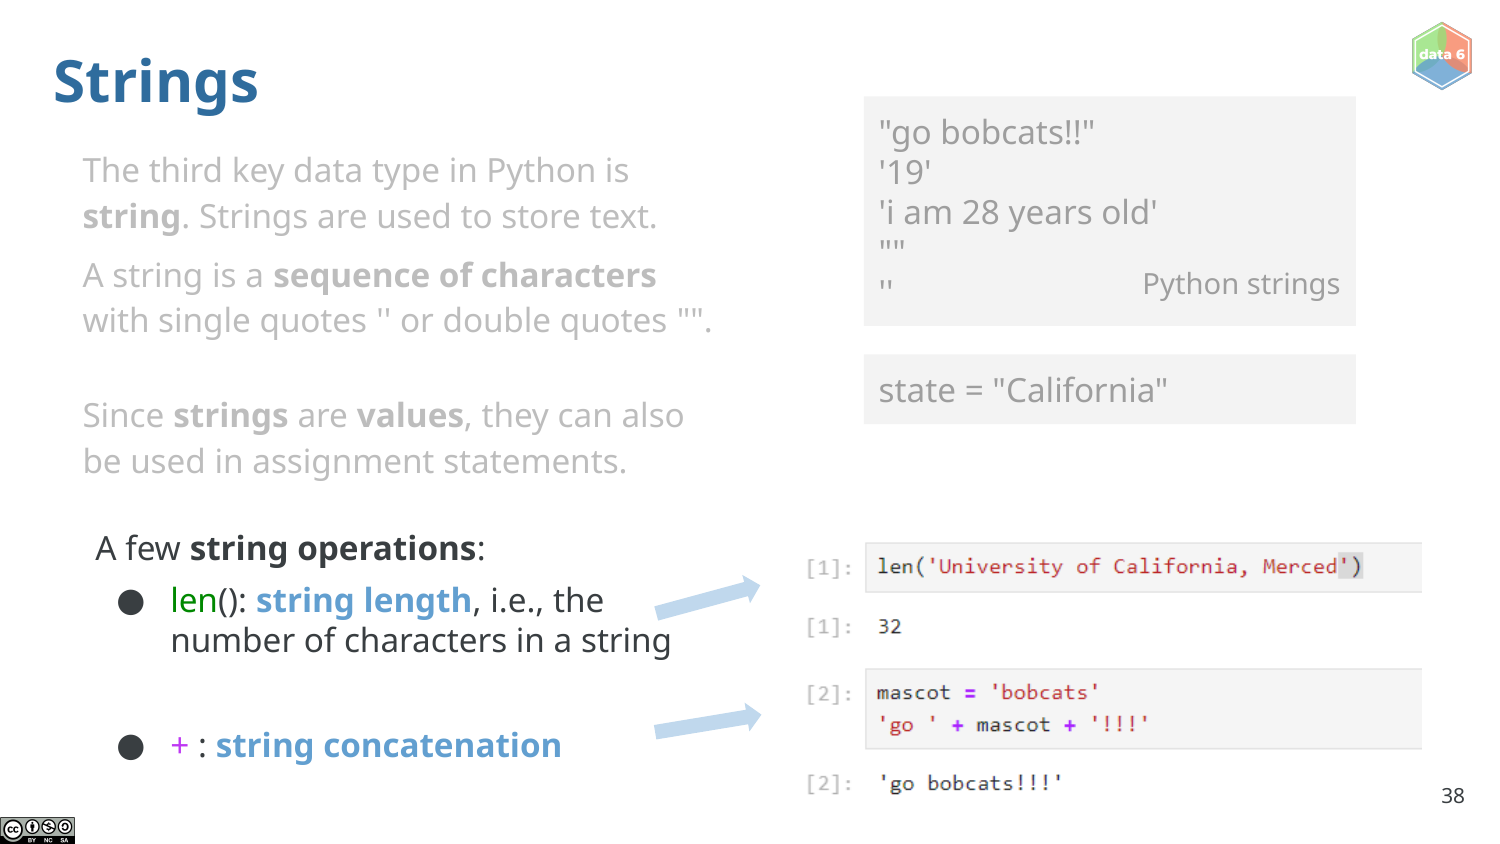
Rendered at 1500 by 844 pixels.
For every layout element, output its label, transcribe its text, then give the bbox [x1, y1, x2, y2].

picture [797, 522, 1423, 814]
picture [0, 817, 75, 844]
list Since strings are values, they can also be used in assignment statements. [67, 372, 741, 499]
text_box "go bobcats!!" '19' 'i am 28 years old' "" '' [863, 96, 1356, 326]
text_box A few string operations: len(): string length, i.e., the number of characters in a string + : string concatenation [80, 511, 693, 779]
list The third key data type in Python is string. Strings are used to store text. A string is a sequence of characters with single quotes '' or double quotes "". [67, 128, 741, 372]
title Strings [38, 29, 1255, 94]
slide_number ‹#› [1389, 764, 1480, 830]
text_box state = "California" [863, 354, 1356, 425]
picture [1404, 18, 1480, 94]
text_box [654, 574, 761, 621]
text_box Python strings [1111, 250, 1356, 316]
text_box [653, 702, 762, 740]
